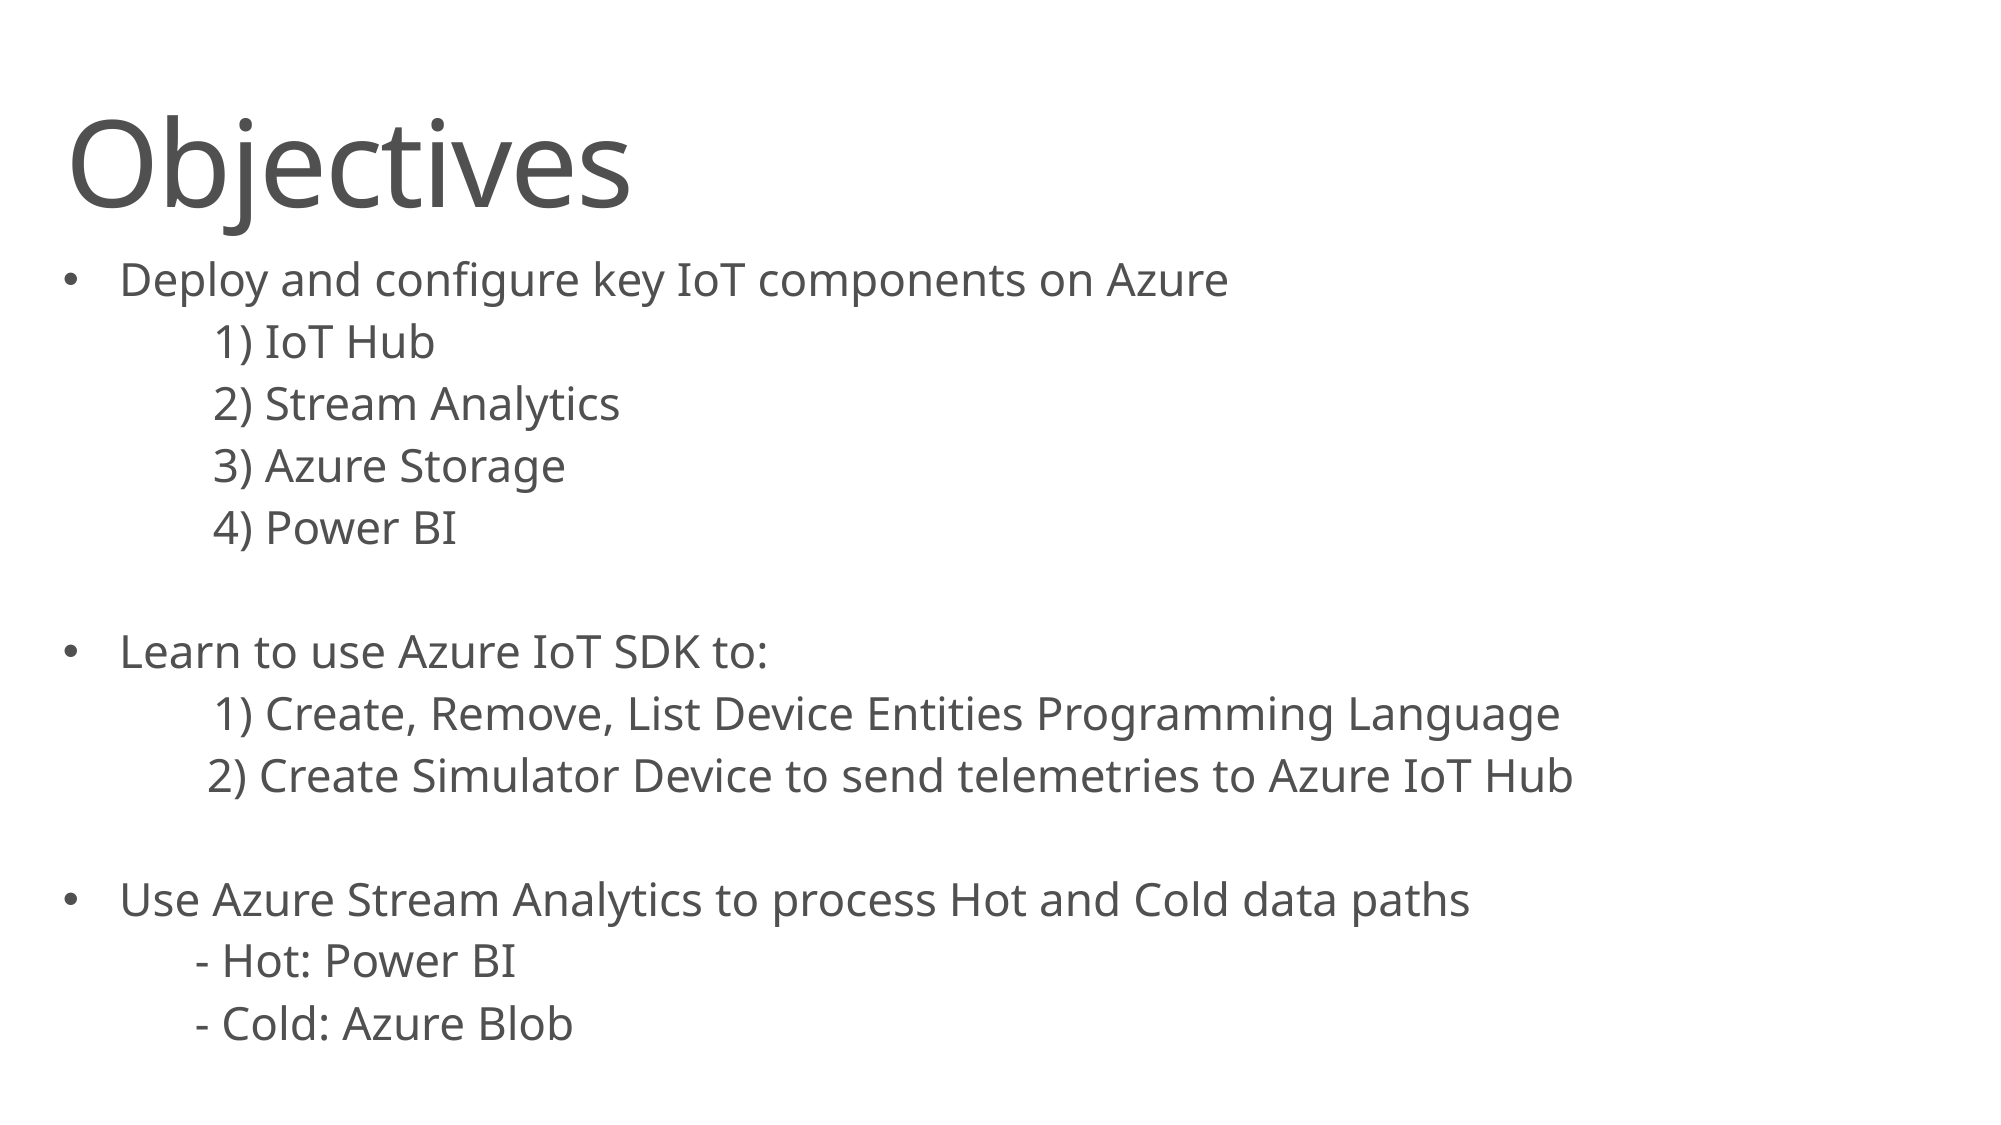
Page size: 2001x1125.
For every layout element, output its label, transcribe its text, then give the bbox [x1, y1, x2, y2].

text_box Deploy and configure key IoT components on Azure 1) IoT Hub 2) Stream Analytics 3) Azure Storage 4) Power BI Learn to use Azure IoT SDK to: 1) Create, Remove, List Device Entities Programming Language 2) Create Simulator Device to send telemetries to Azure IoT Hub Use Azure Stream Analytics to process Hot and Cold data paths - Hot: Power BI - Cold: Azure Blob [32, 233, 1662, 1074]
text_box Objectives [41, 88, 1960, 216]
